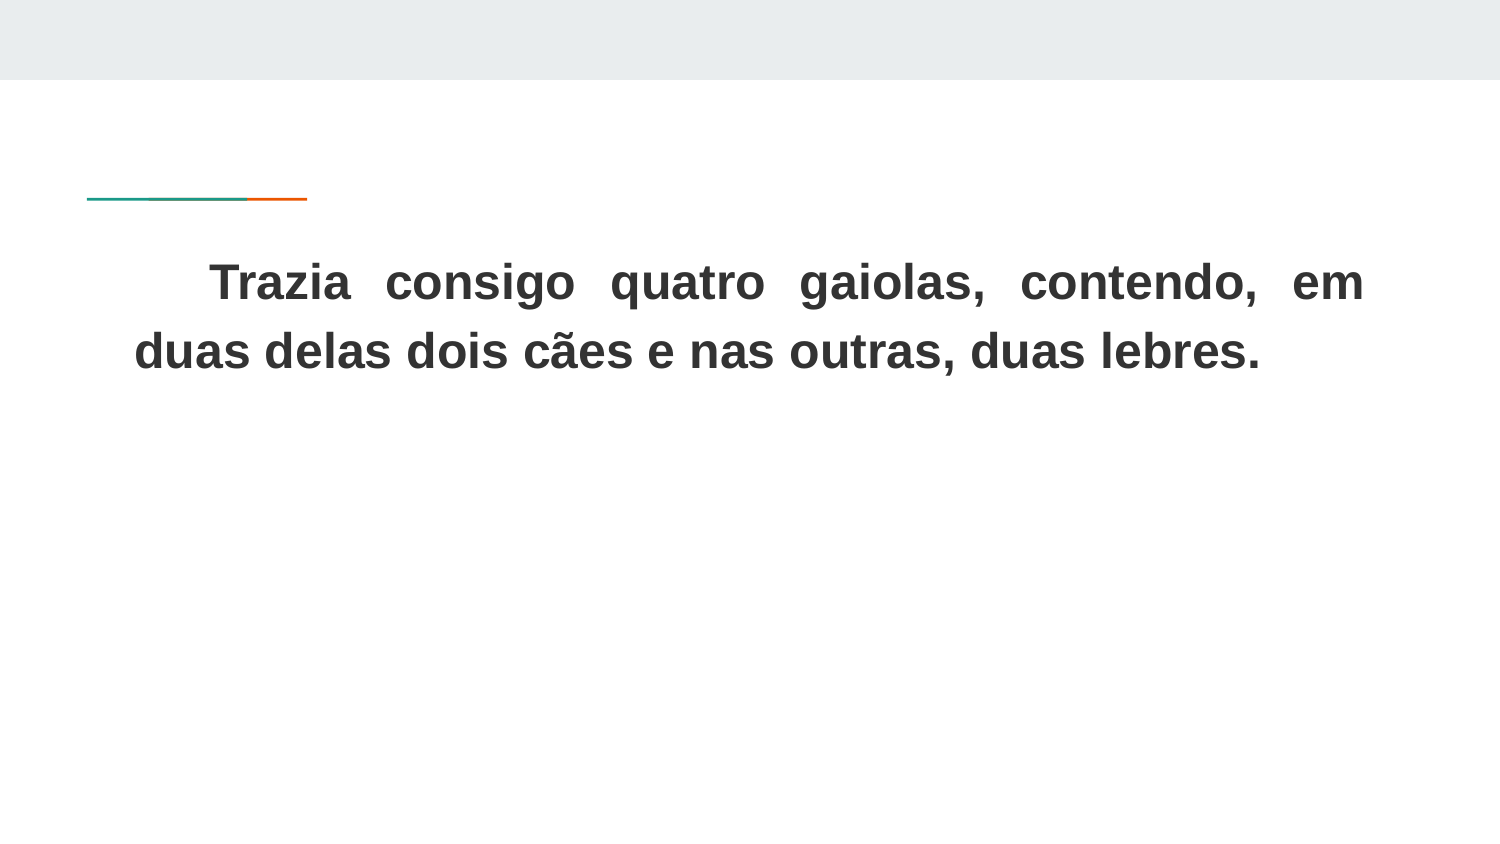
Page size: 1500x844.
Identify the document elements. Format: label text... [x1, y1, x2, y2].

list Trazia consigo quatro gaiolas, contendo, em duas delas dois cães e nas outras, duas lebres. [119, 225, 1381, 712]
